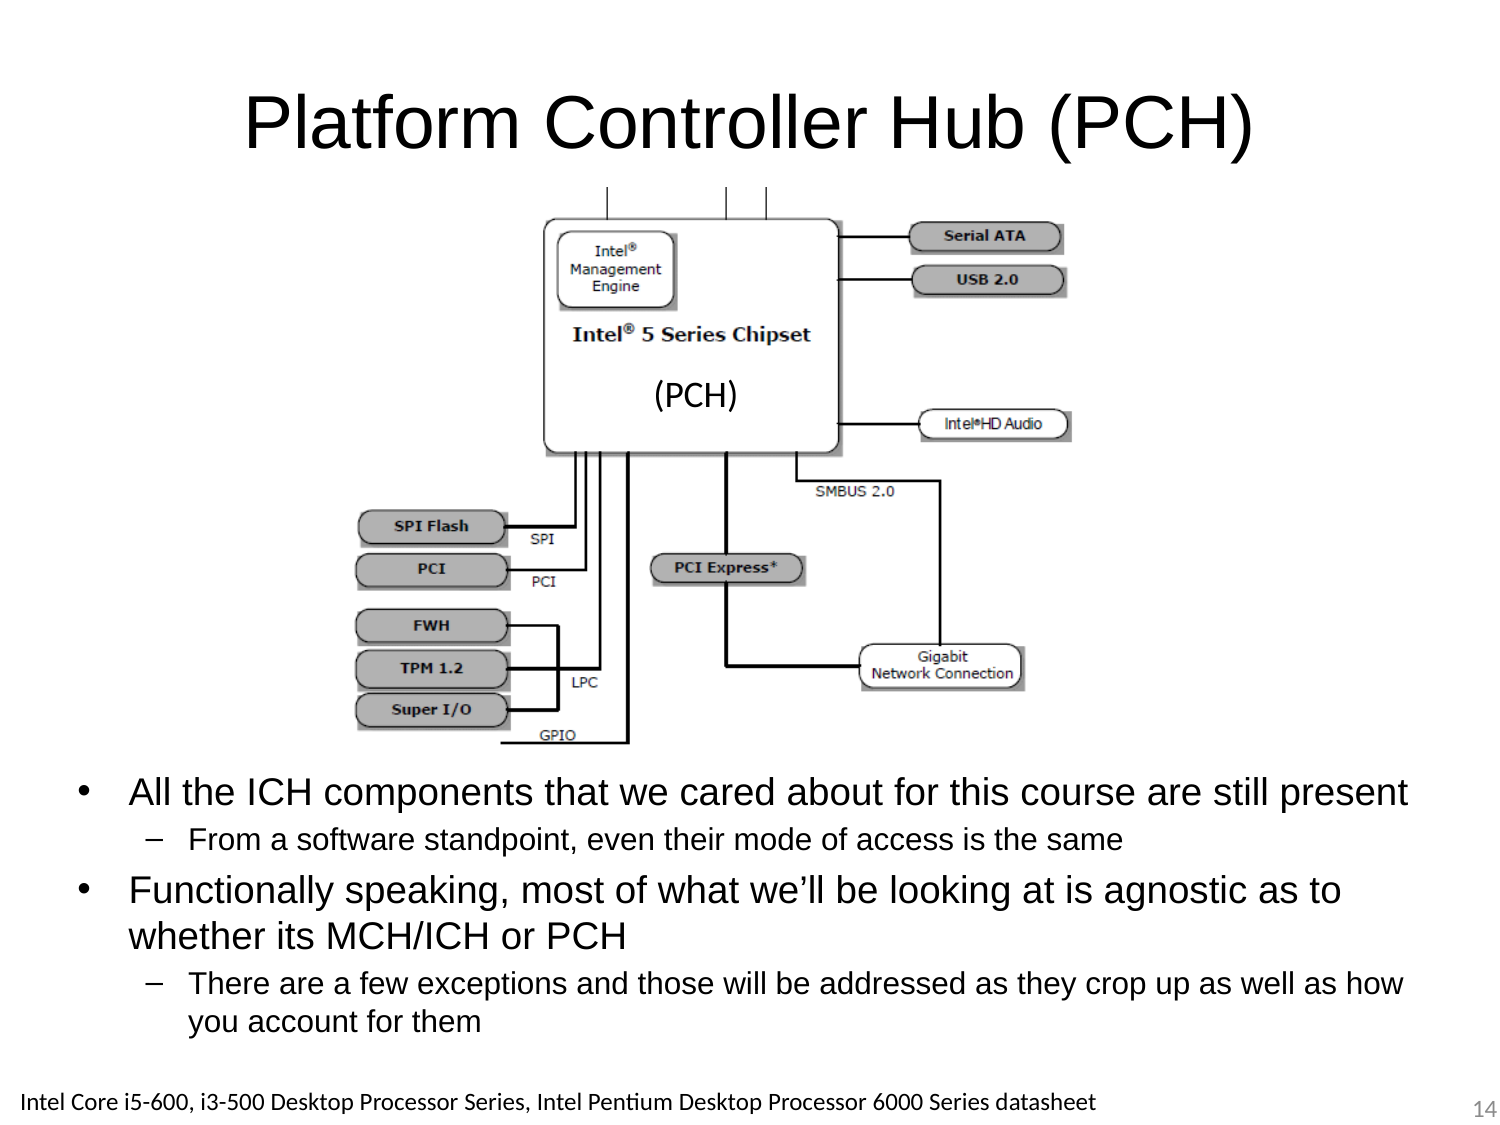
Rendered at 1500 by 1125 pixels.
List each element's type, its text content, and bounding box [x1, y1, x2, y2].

list All the ICH components that we cared about for this course are still present From a software standpoint, even their mode of access is the same Functionally speaking, most of what we’ll be looking at is agnostic as to whether its MCH/ICH or PCH There are a few exceptions and those will be addressed as they crop up as well as how you account for them [62, 759, 1450, 1079]
title Platform Controller Hub (PCH) [75, 24, 1425, 213]
text_box Intel Core i5-600, i3-500 Desktop Processor Series, Intel Pentium Desktop Processor 6000 Series datasheet [5, 1078, 1114, 1123]
slide_number 14 [1162, 1077, 1500, 1125]
picture [244, 187, 1119, 760]
